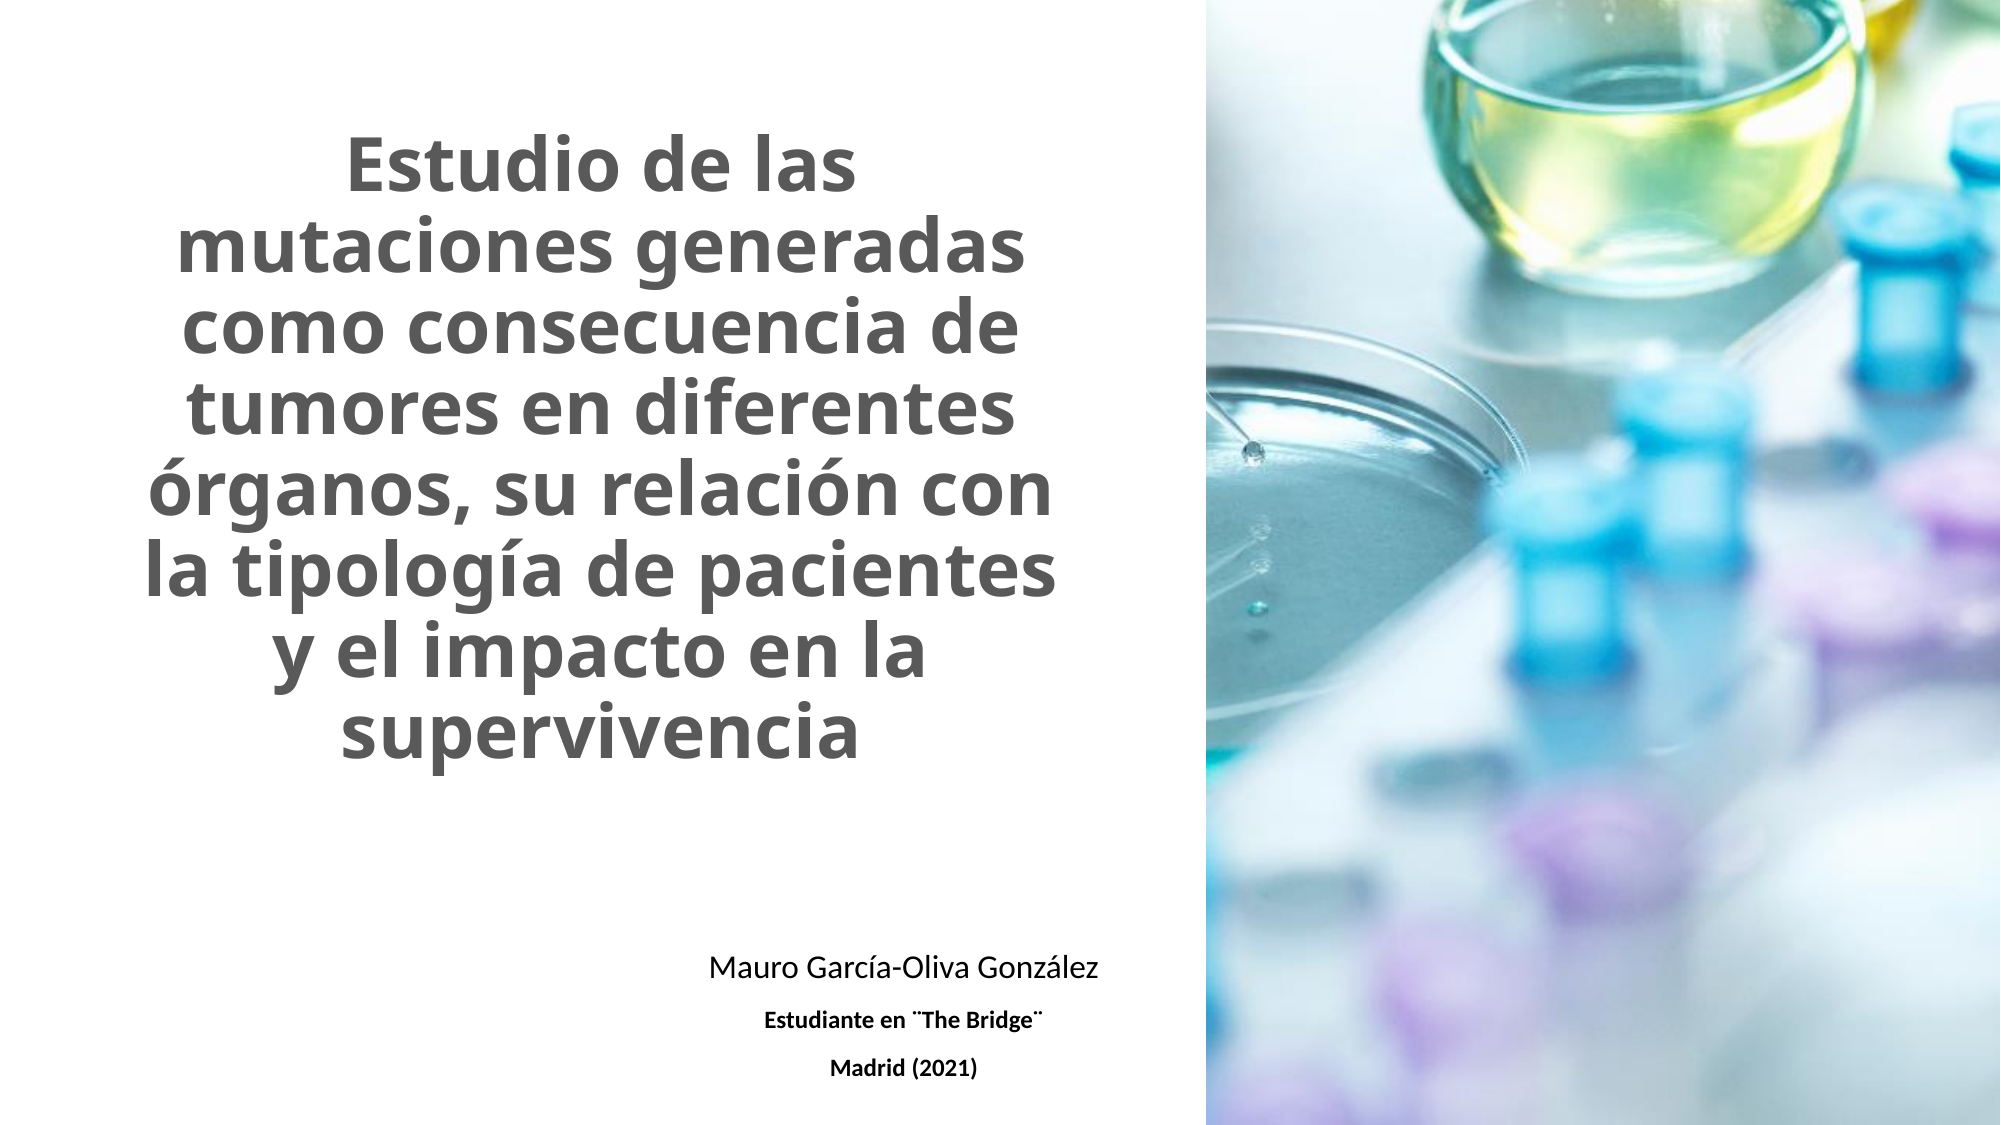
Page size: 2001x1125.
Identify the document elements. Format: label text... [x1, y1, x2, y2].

subtitle Mauro García-Oliva González Estudiante en ¨The Bridge¨ Madrid (2021) [601, 942, 1206, 1125]
picture [1206, 0, 2000, 1125]
title Estudio de las mutaciones generadas como consecuencia de tumores en diferentes órganos, su relación con la tipología de pacientes y el impacto en la supervivencia [118, 244, 1084, 658]
